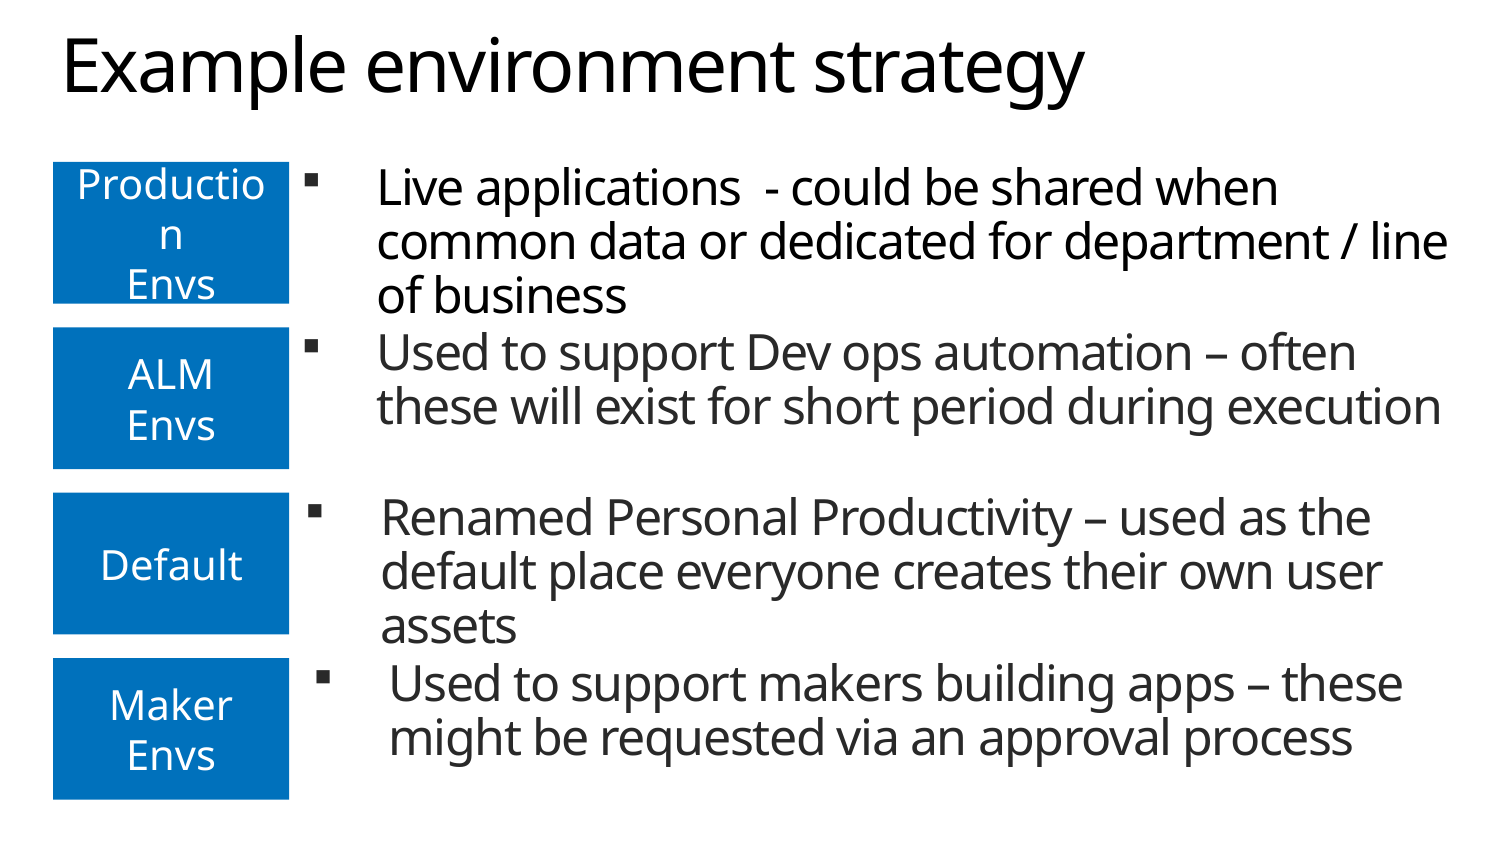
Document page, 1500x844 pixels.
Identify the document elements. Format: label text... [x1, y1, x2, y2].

text_box Maker Envs [51, 656, 291, 802]
text_box Production Envs [51, 160, 291, 306]
text_box Used to support makers building apps – these might be requested via an approval process [312, 658, 1480, 767]
list Live applications - could be shared when common data or dedicated for department / line of business [301, 161, 1468, 272]
text_box Default [51, 491, 291, 636]
text_box ALM Envs [51, 325, 291, 471]
title Example environment strategy [60, 28, 1450, 110]
text_box Renamed Personal Productivity – used as the default place everyone creates their own user assets [304, 492, 1472, 655]
text_box Used to support Dev ops automation – often these will exist for short period during execution [301, 327, 1468, 436]
